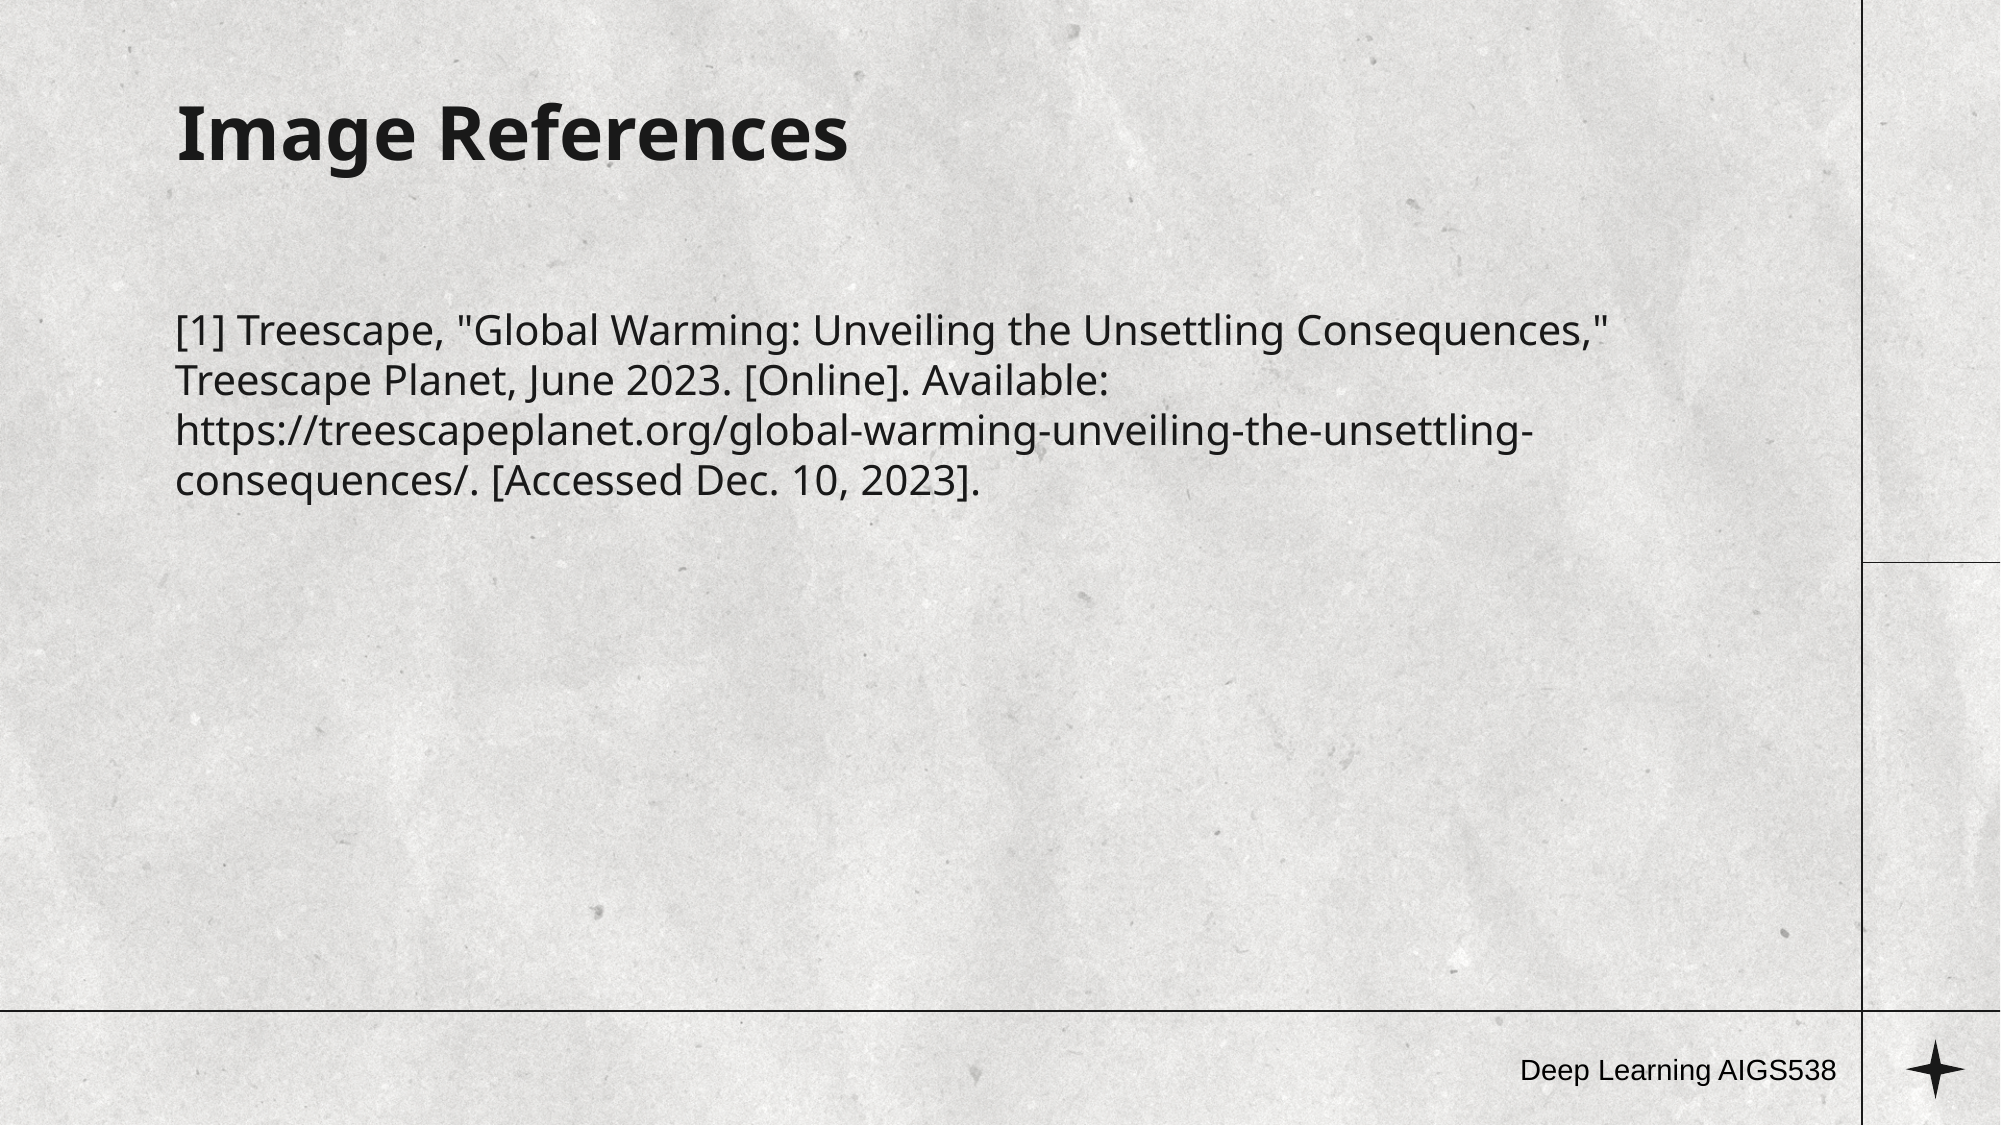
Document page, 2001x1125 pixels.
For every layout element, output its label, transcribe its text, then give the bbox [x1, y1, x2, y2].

picture [0, 1012, 1861, 1125]
title Image References [157, 58, 1843, 196]
picture [1863, 0, 2001, 562]
picture [1863, 1012, 2001, 1125]
text_box Deep Learning AIGS538 [150, 1043, 1852, 1094]
text_box [1] Treescape, "Global Warming: Unveiling the Unsettling Consequences," Treescape Planet, June 2023. [Online]. Available: https://treescapeplanet.org/global-warming-unveiling-the-unsettling-consequences/. [Accessed Dec. 10, 2023]. [151, 288, 1815, 959]
picture [0, 0, 1861, 1010]
picture [1863, 563, 2001, 1010]
